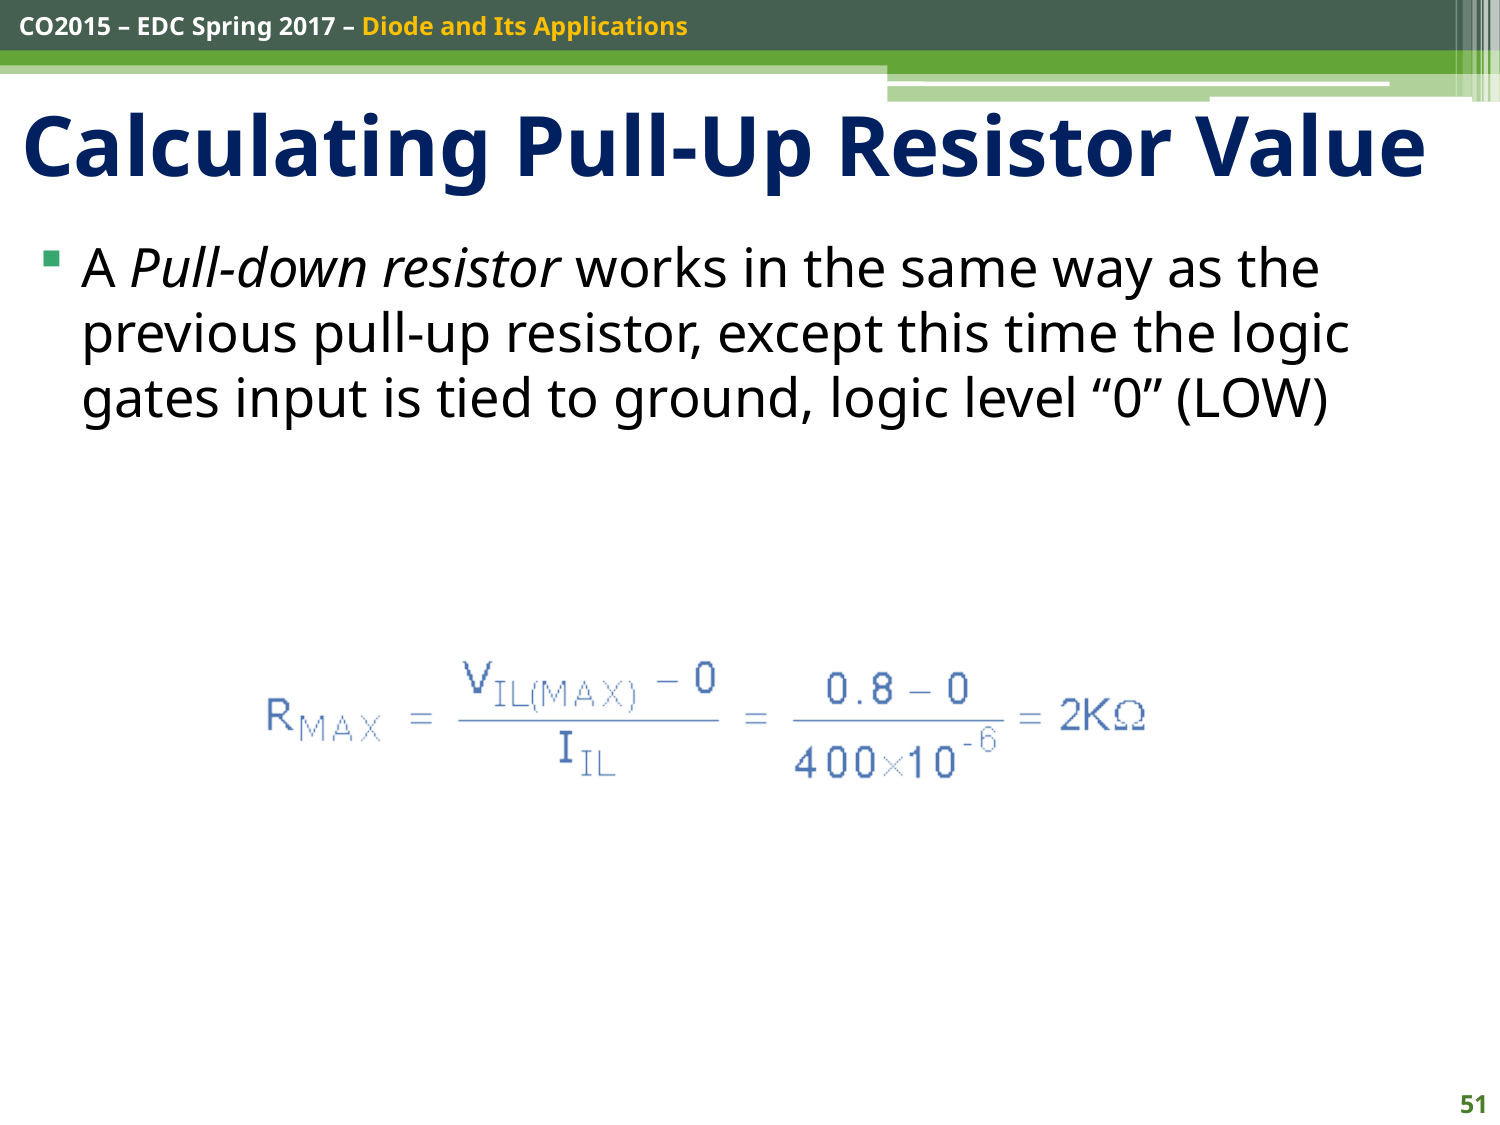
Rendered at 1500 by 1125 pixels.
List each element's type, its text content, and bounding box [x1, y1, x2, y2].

list A Pull-down resistor works in the same way as the previous pull-up resistor, except this time the logic gates input is tied to ground, logic level “0” (LOW) [6, 225, 1485, 473]
title Calculating Pull-Up Resistor Value [6, 77, 1485, 209]
picture [262, 655, 1154, 794]
